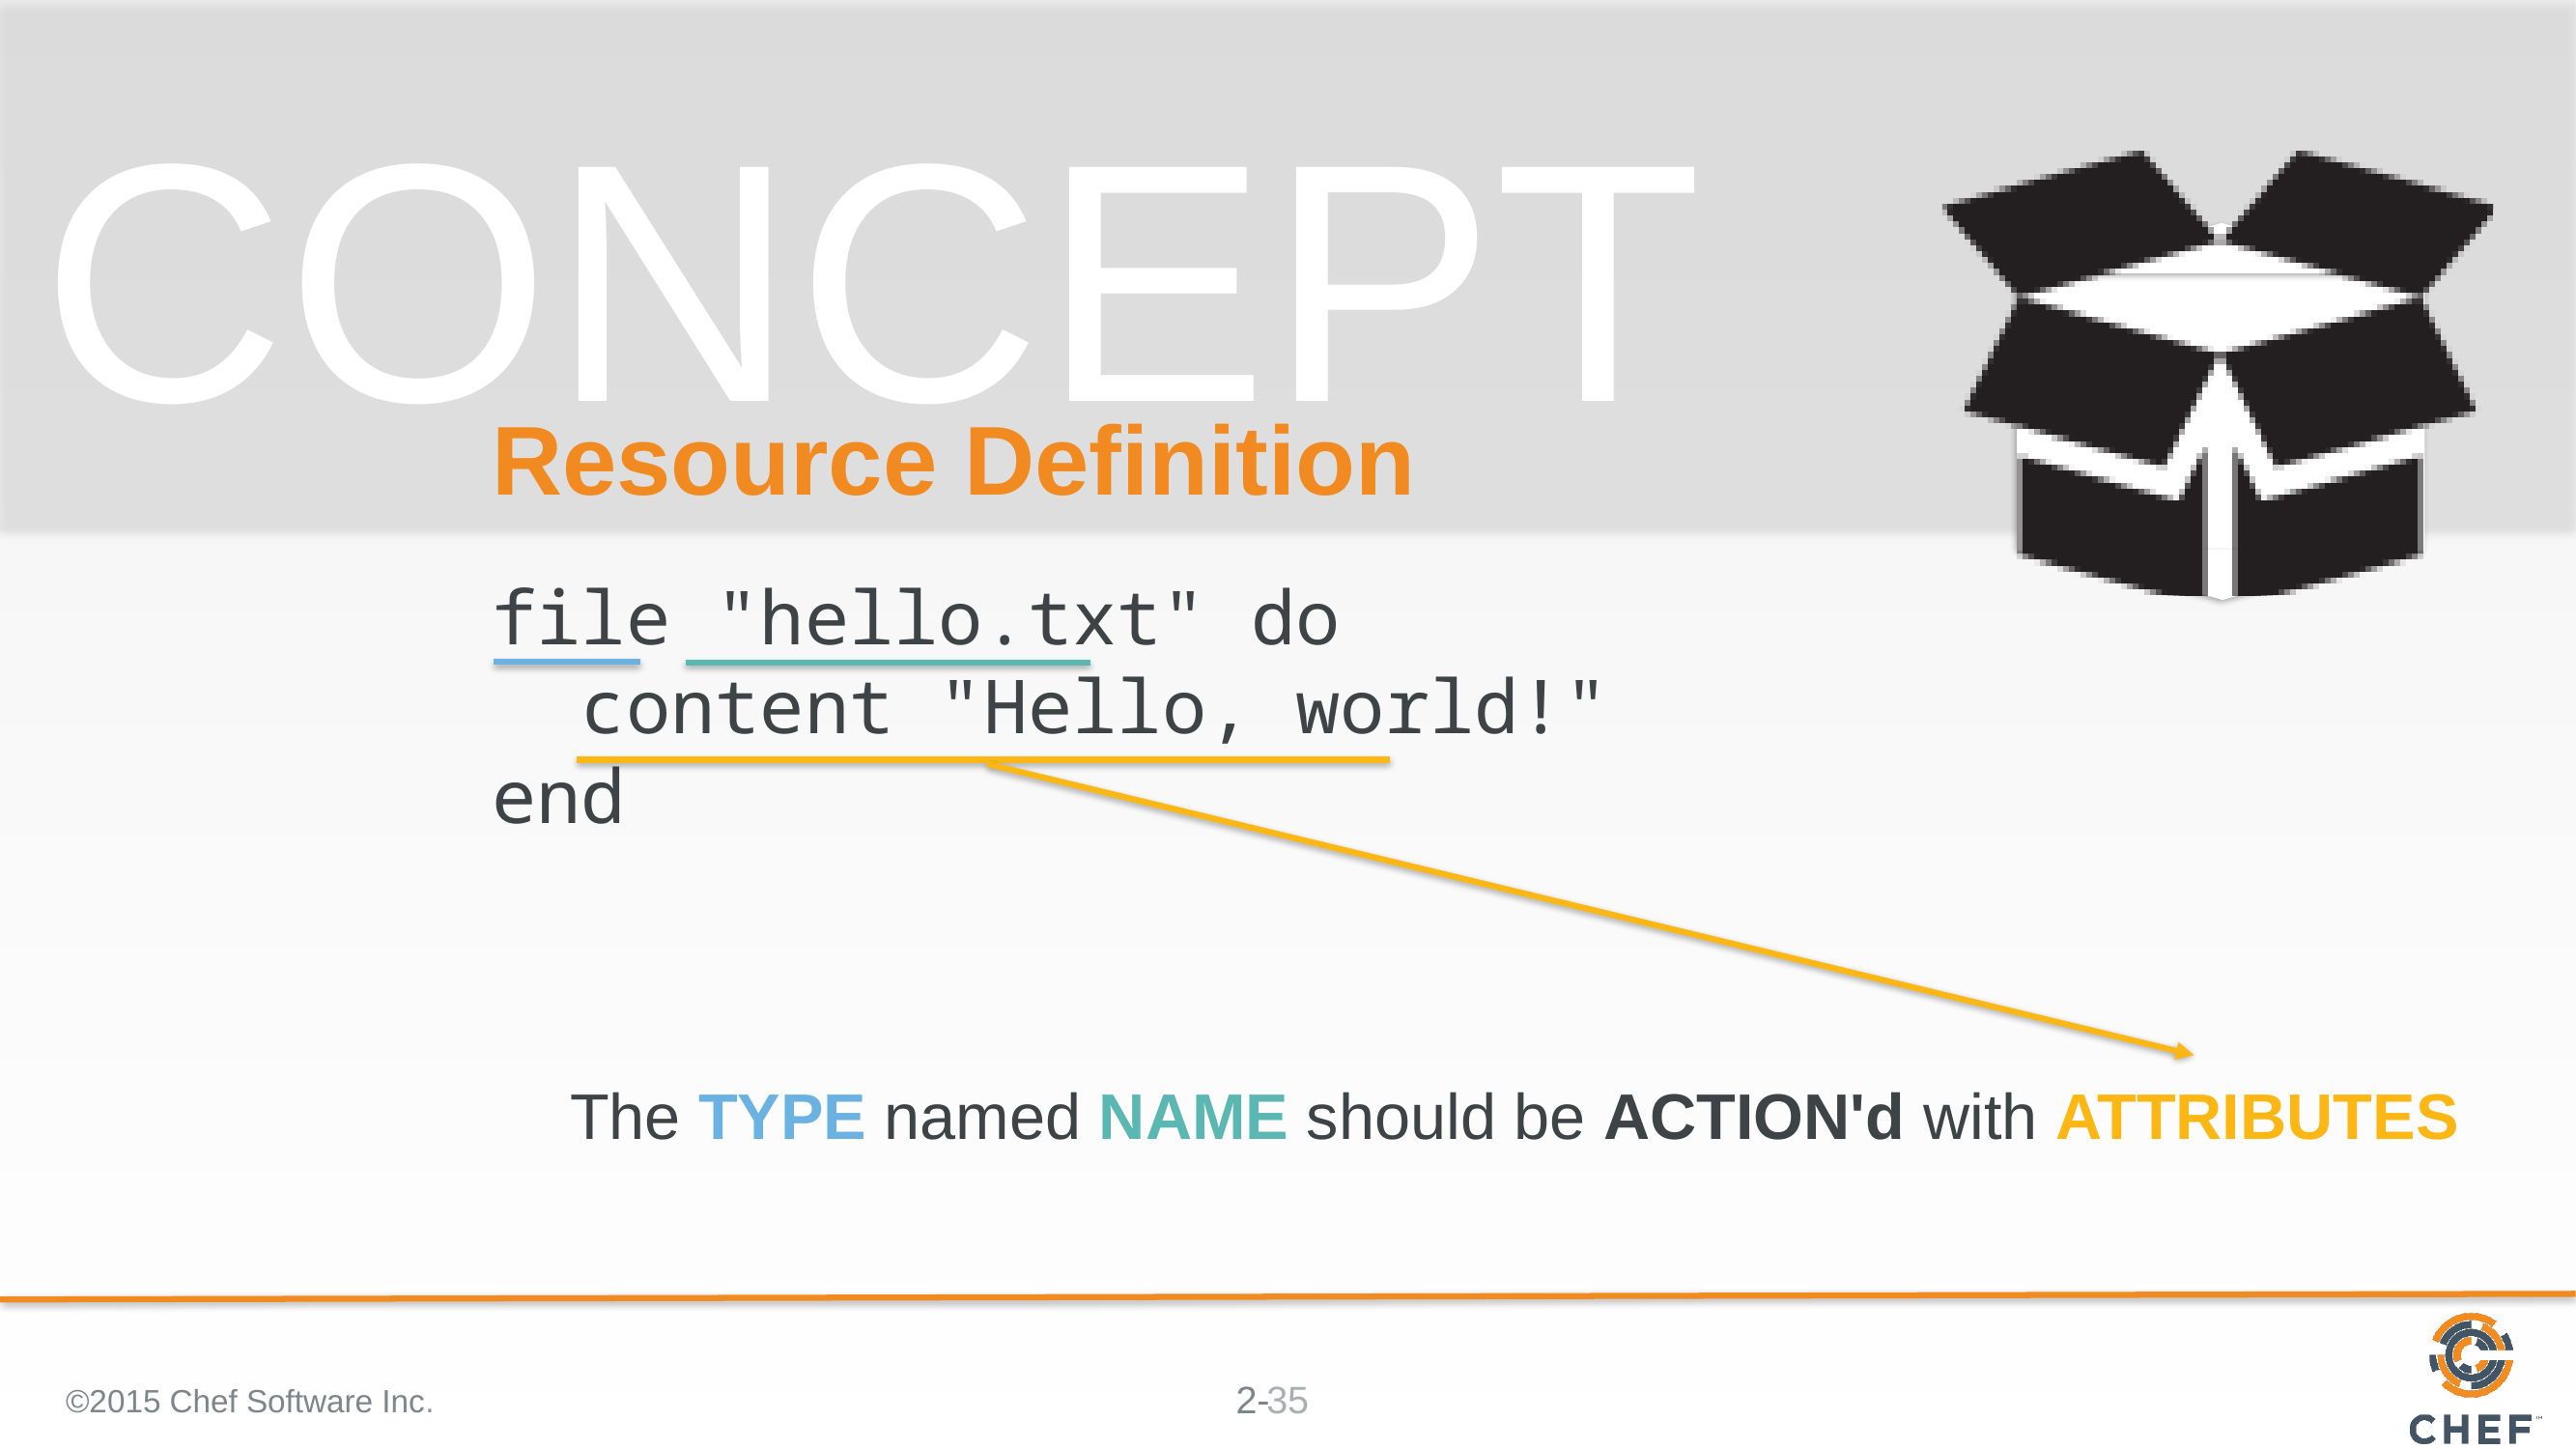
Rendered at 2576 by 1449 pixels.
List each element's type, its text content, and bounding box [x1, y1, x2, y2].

subtitle file "hello.txt" do content "Hello, world!" end [477, 555, 2217, 1087]
footer ©2015 Chef Software Inc. [51, 1359, 952, 1440]
text_box The TYPE named NAME should be ACTION'd with ATTRIBUTES [550, 1055, 2025, 1249]
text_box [986, 763, 2194, 1056]
title Resource Definition [477, 395, 2217, 531]
text_box [536, 1161, 730, 1355]
slide_number 35 [998, 1359, 1578, 1437]
picture [2399, 1297, 2550, 1449]
